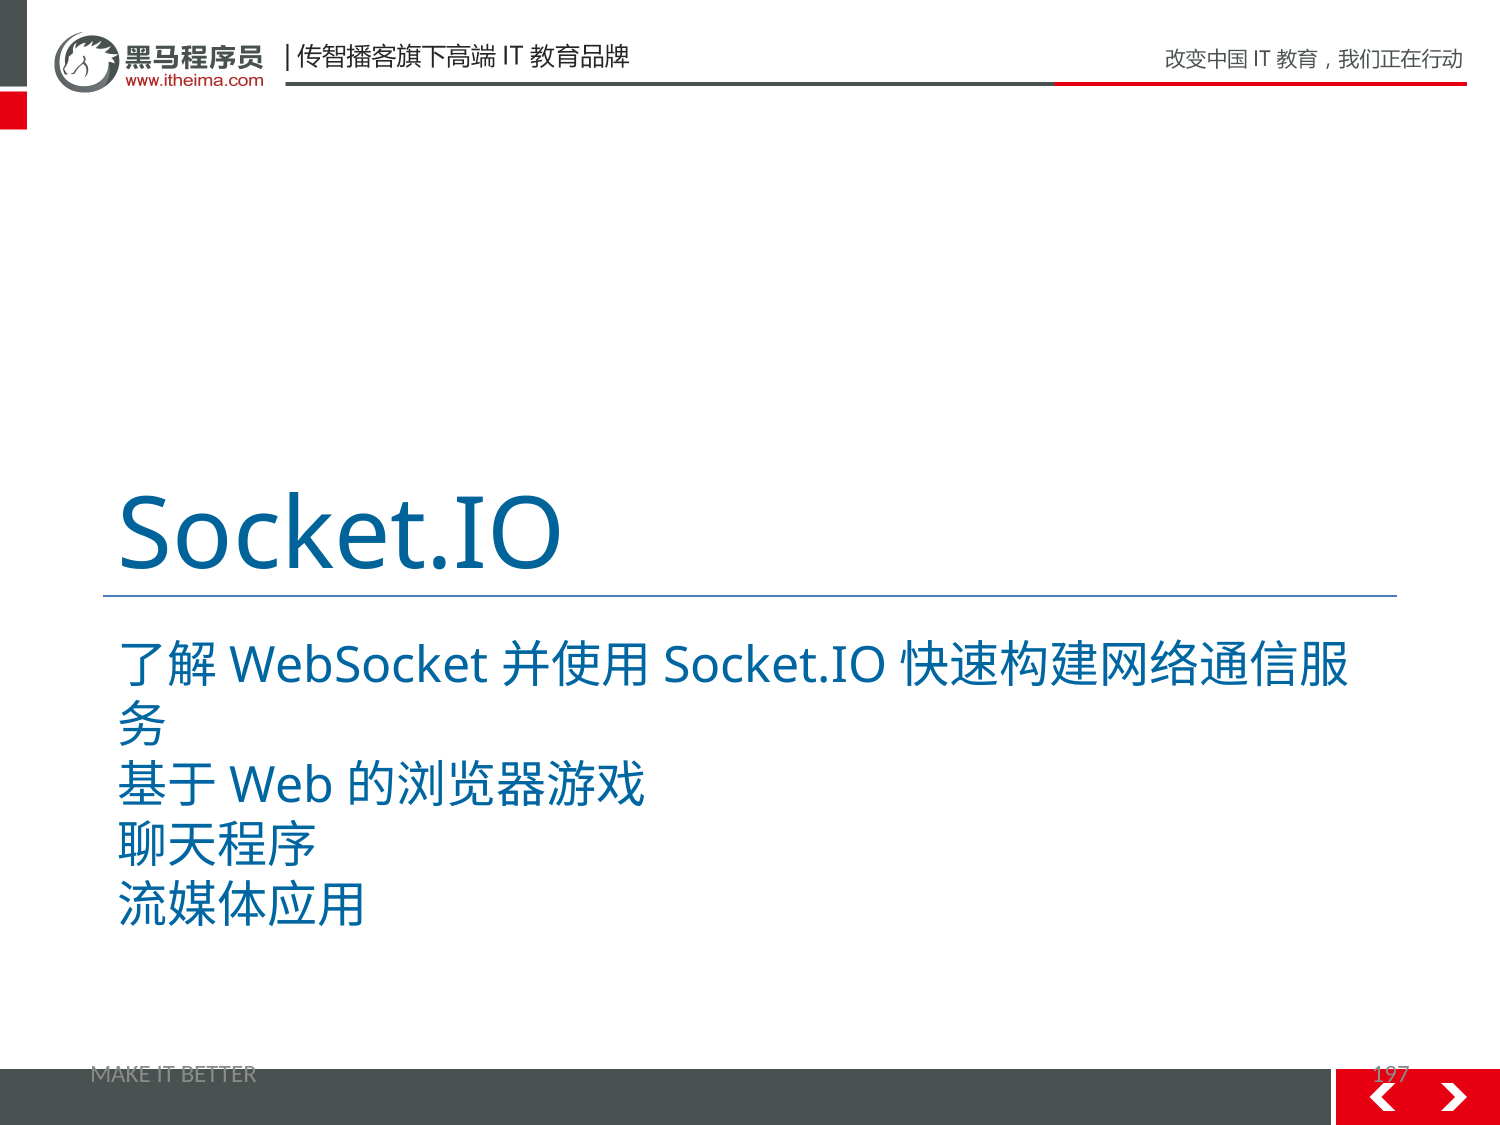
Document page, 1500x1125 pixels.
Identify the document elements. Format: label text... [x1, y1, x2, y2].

slide_number MAKE IT BETTER [75, 1042, 425, 1103]
subtitle 了解WebSocket并使用Socket.IO快速构建网络通信服务 基于Web的浏览器游戏 聊天程序 流媒体应用 [103, 624, 1397, 1036]
slide_number 197 [1074, 1042, 1425, 1103]
picture [0, 0, 1500, 1125]
title Socket.IO [103, 95, 1397, 596]
